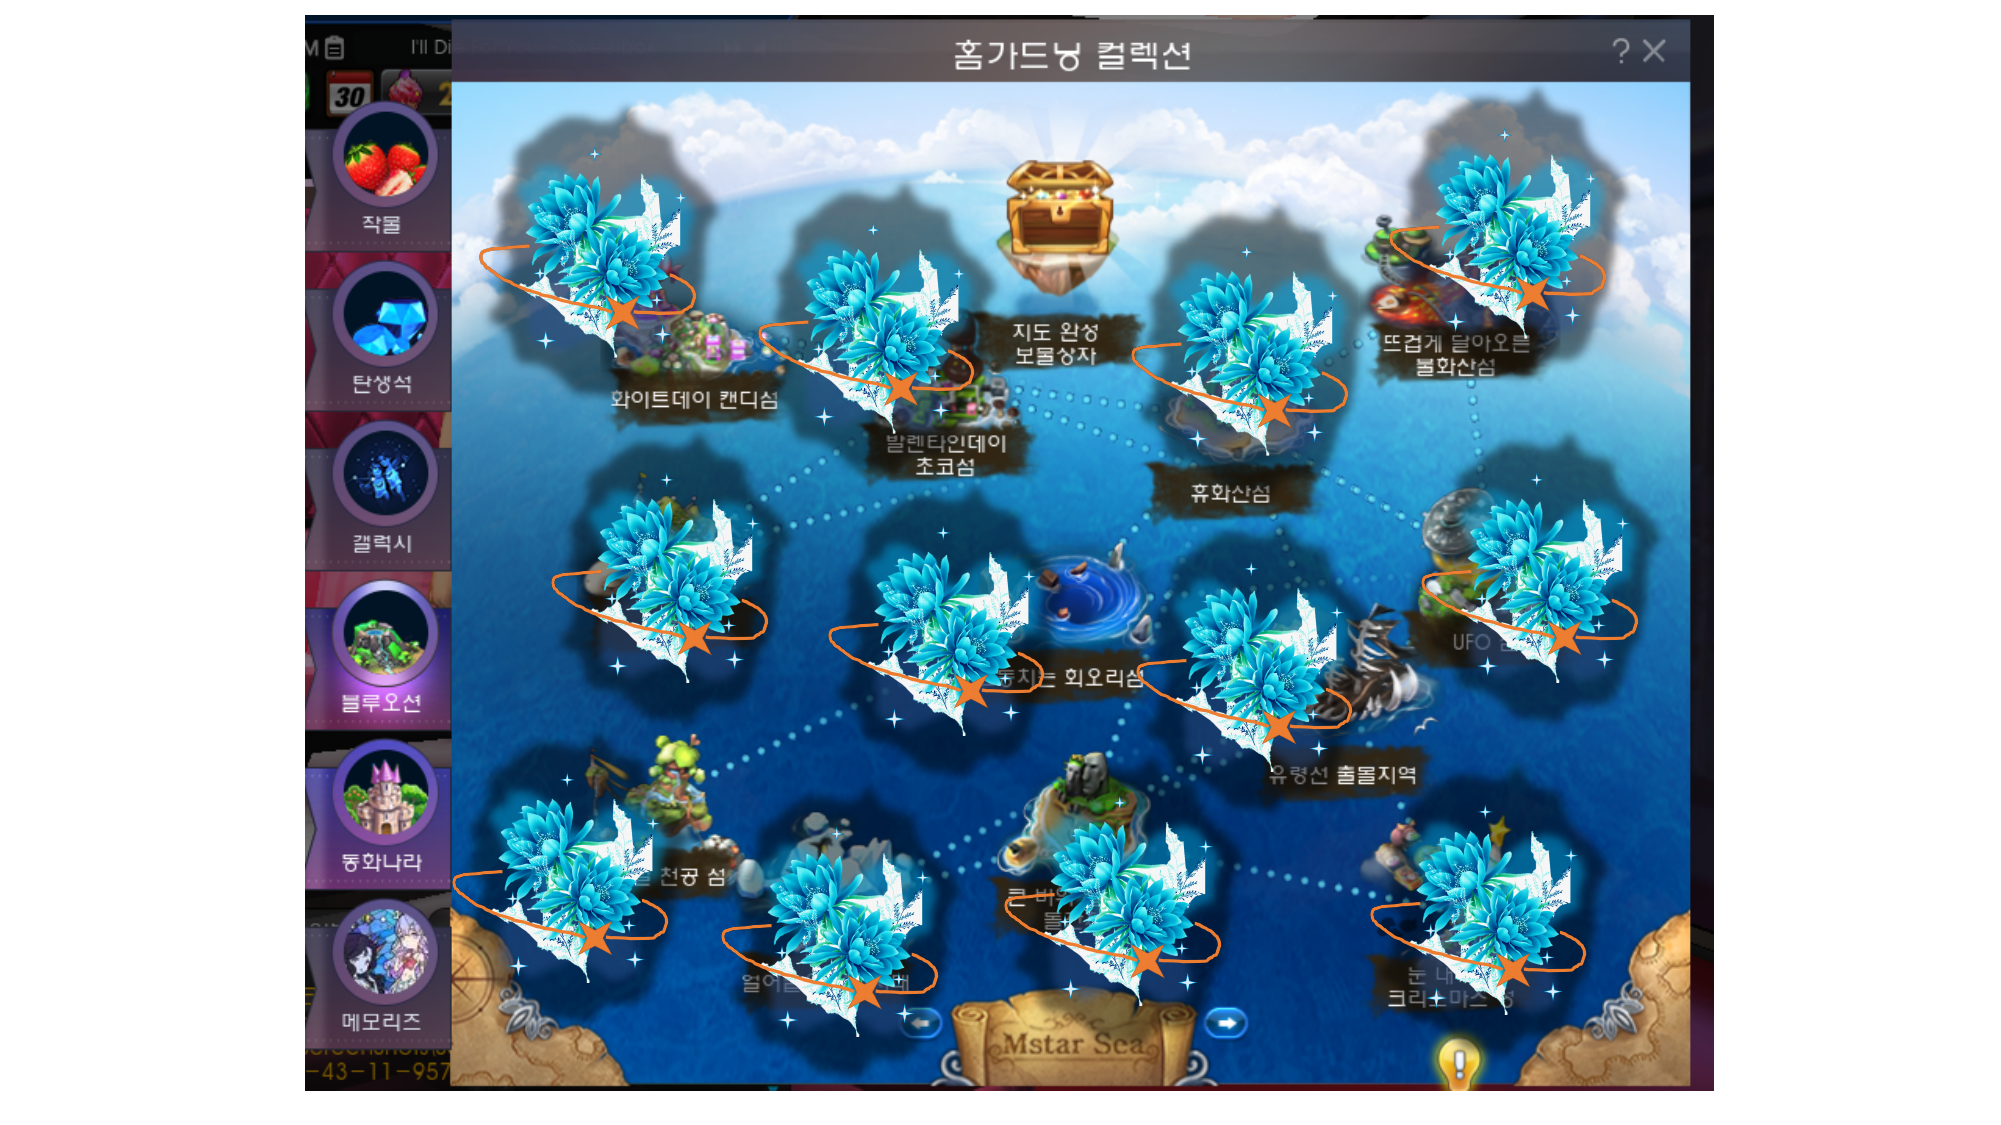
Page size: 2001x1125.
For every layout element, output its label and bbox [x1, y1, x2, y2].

picture [305, 15, 1714, 1091]
